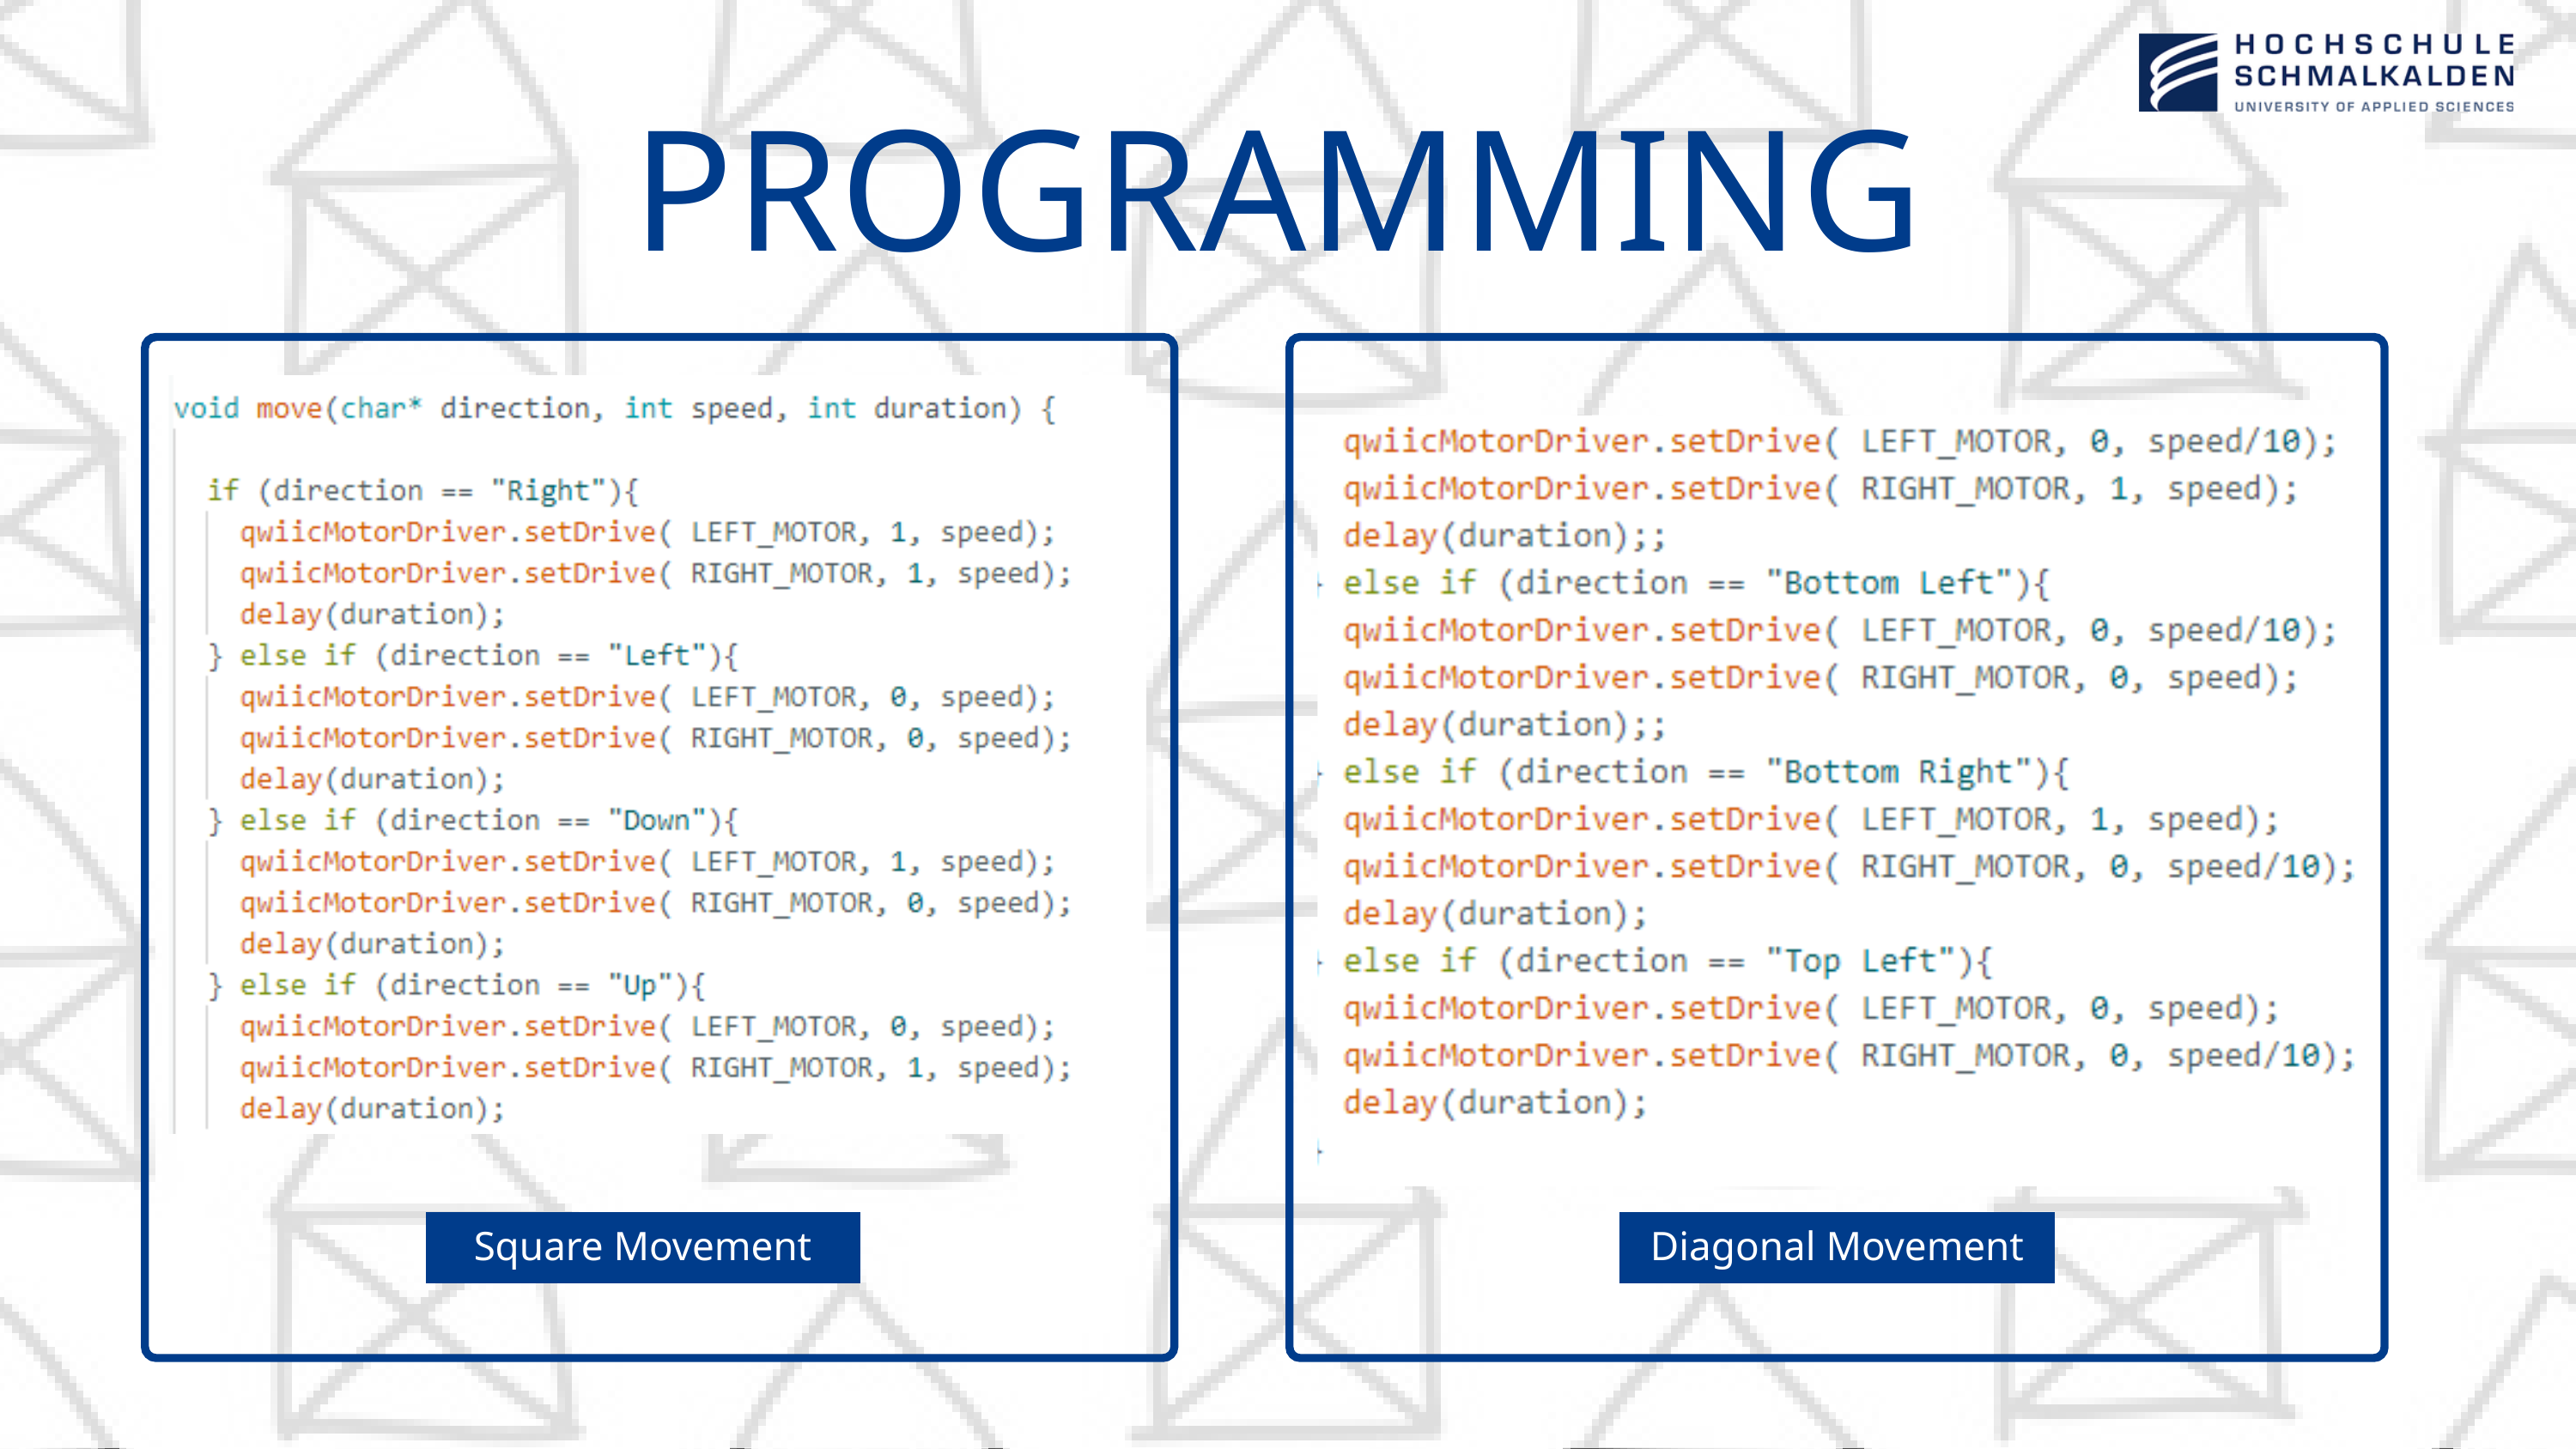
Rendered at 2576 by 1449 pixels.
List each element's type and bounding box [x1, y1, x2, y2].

text_box [144, 336, 1175, 1359]
text_box [1619, 1211, 2055, 1284]
text_box [425, 1211, 861, 1284]
text_box [0, 0, 2576, 1449]
text_box [1289, 336, 2385, 1359]
